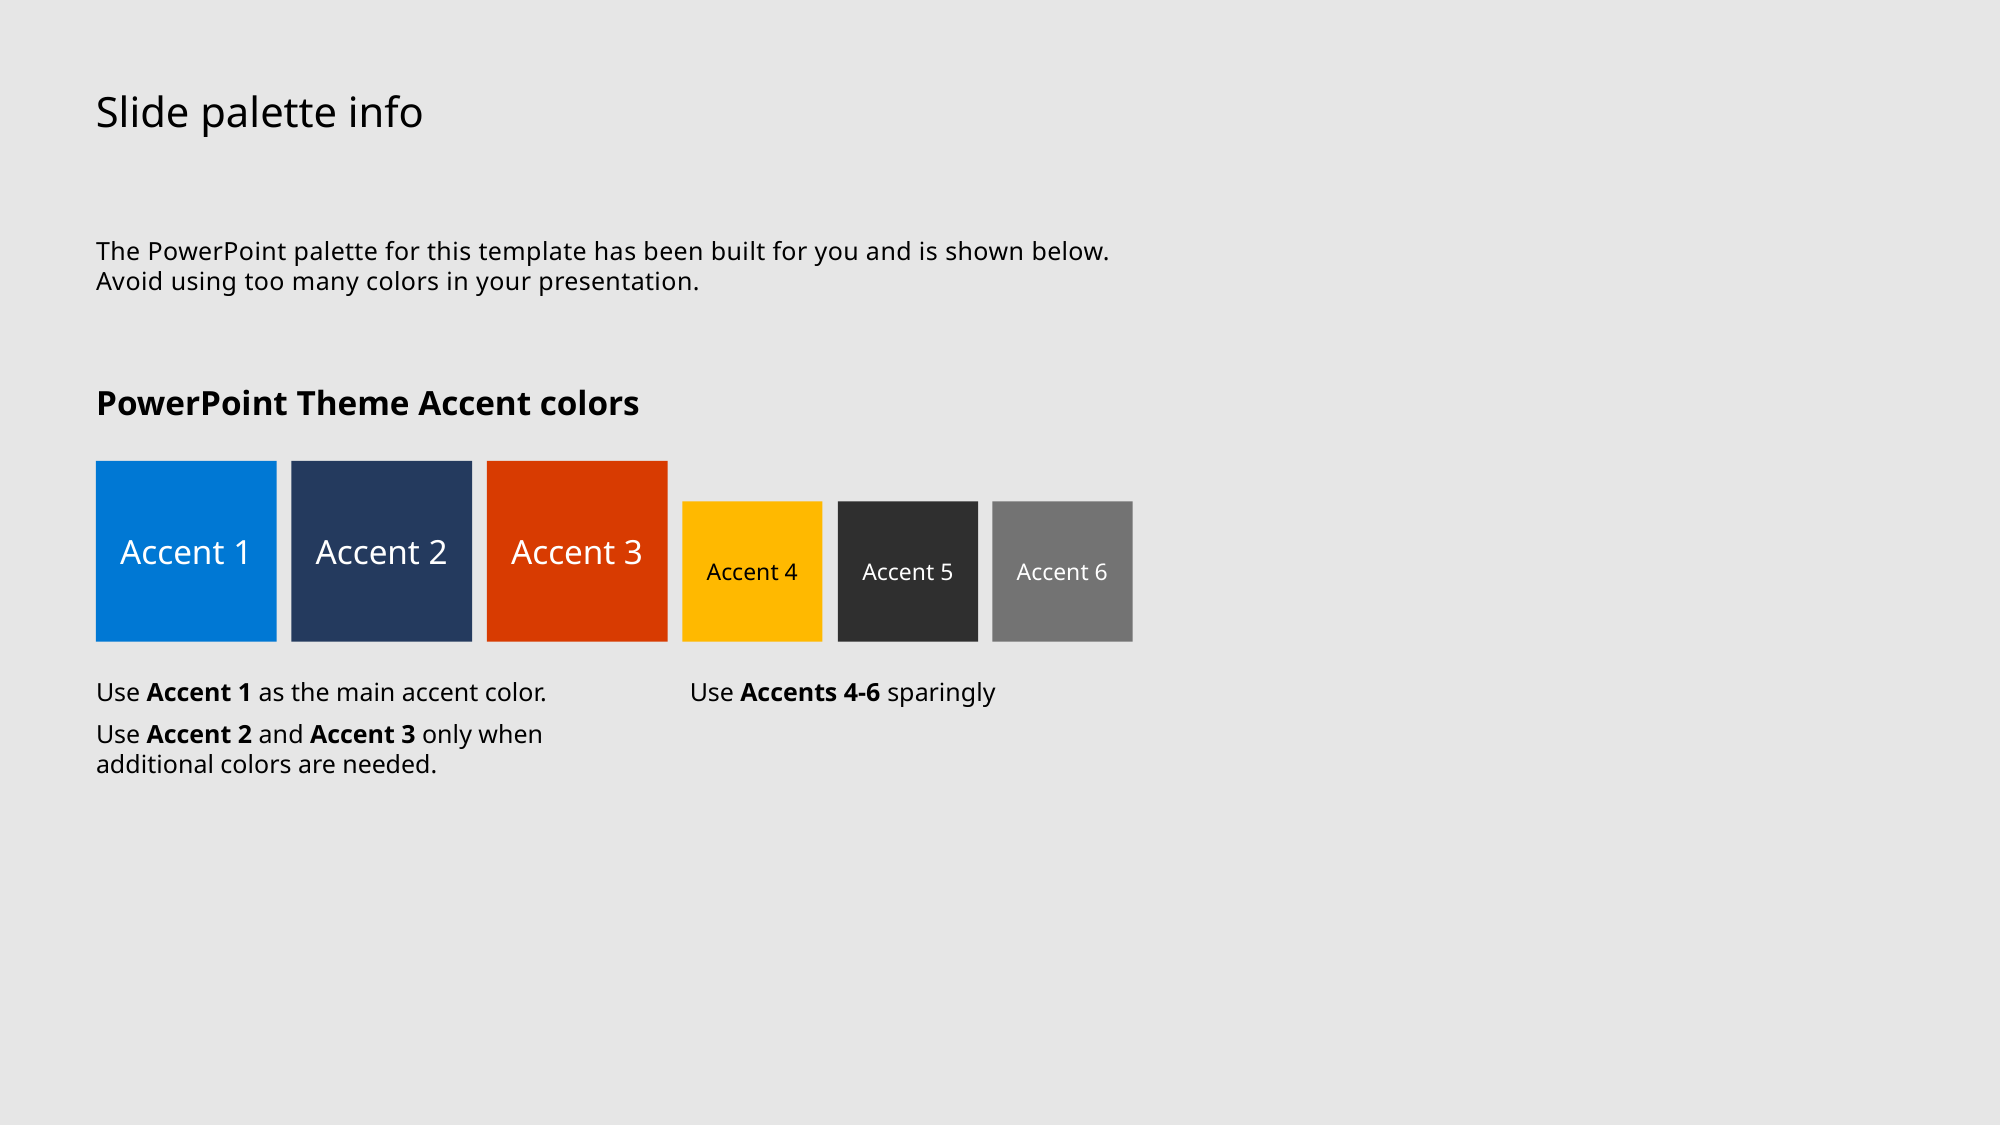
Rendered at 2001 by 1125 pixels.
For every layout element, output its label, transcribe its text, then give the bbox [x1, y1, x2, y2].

text_box Accent 6 [992, 501, 1133, 642]
text_box Use Accents 4-6 sparingly [689, 676, 1146, 707]
text_box Accent 5 [837, 501, 979, 642]
text_box The PowerPoint palette for this template has been built for you and is shown below. Avoid using too many colors in your presentation. [96, 235, 1731, 296]
text_box Accent 1 [95, 460, 278, 642]
text_box Accent 2 [290, 460, 473, 642]
text_box Use Accent 1 as the main accent color. Use Accent 2 and Accent 3 only when additional colors are needed. [96, 676, 668, 779]
text_box Accent 3 [486, 460, 668, 642]
text_box PowerPoint Theme Accent colors [96, 382, 1128, 423]
title Slide palette info [95, 75, 1000, 137]
text_box Accent 4 [681, 501, 823, 642]
